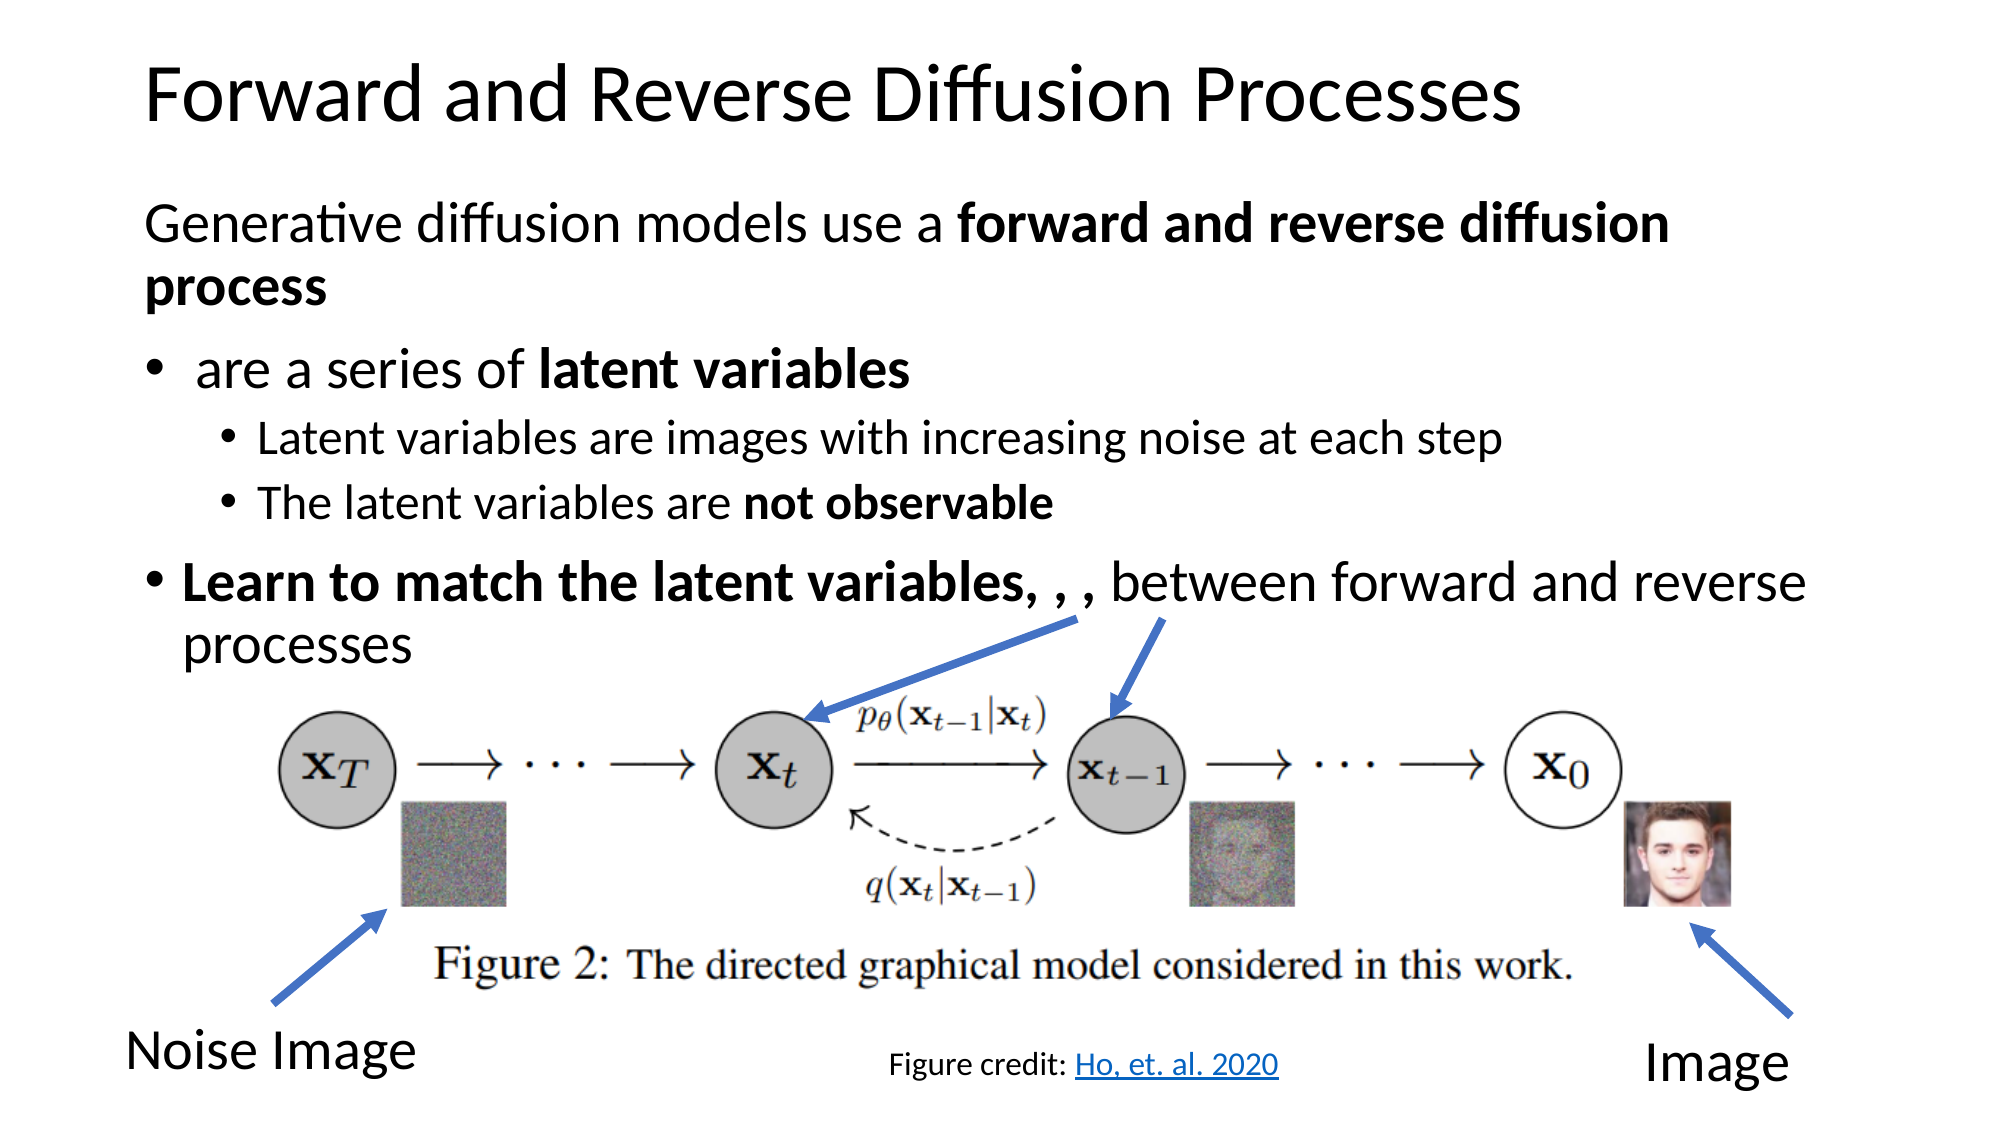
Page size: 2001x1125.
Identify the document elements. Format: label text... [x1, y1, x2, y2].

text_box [1109, 618, 1163, 720]
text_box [1689, 922, 1791, 1017]
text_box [802, 618, 1078, 720]
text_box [272, 908, 388, 1005]
picture [257, 688, 1743, 1004]
title Forward and Reverse Diffusion Processes [129, 22, 1855, 166]
text_box Figure credit: Ho, et. al. 2020 [874, 1034, 1344, 1090]
